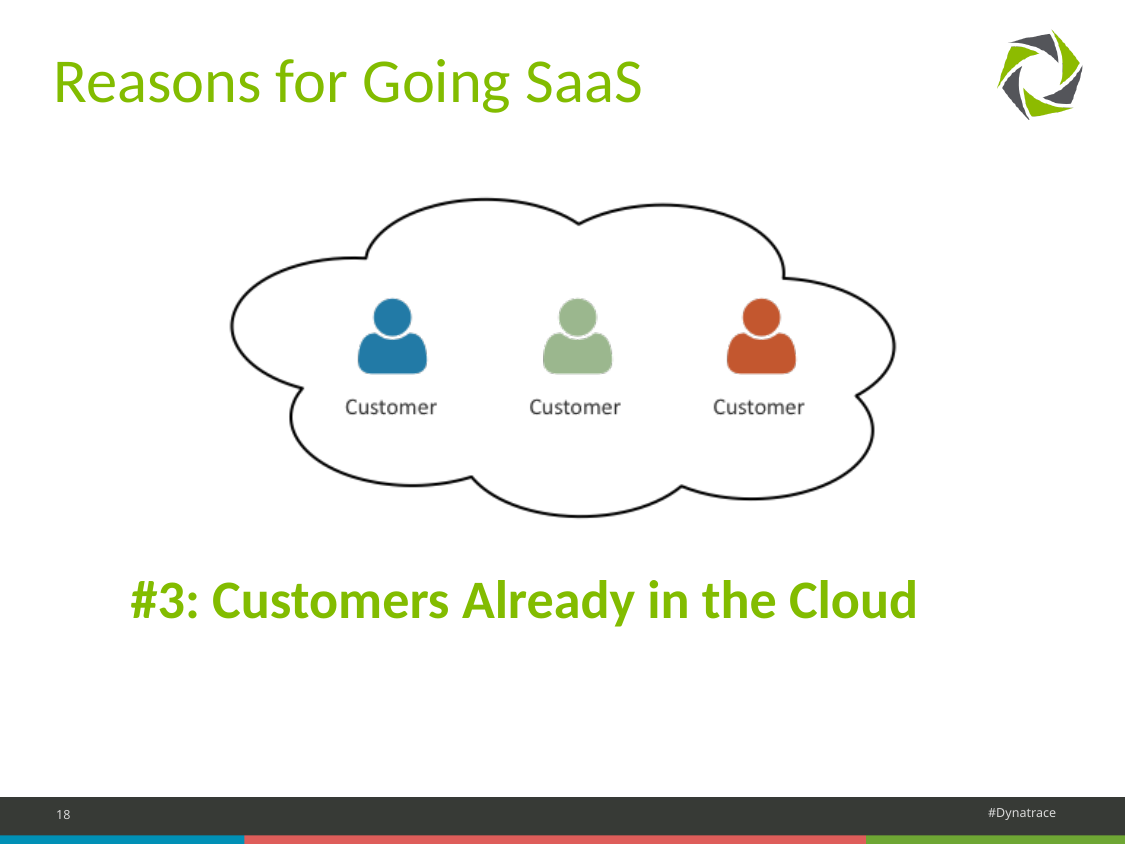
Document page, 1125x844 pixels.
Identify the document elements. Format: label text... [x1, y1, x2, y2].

title Reasons for Going SaaS [38, 45, 1053, 126]
picture [226, 194, 899, 522]
text_box #3: Customers Already in the Cloud [115, 556, 1010, 637]
